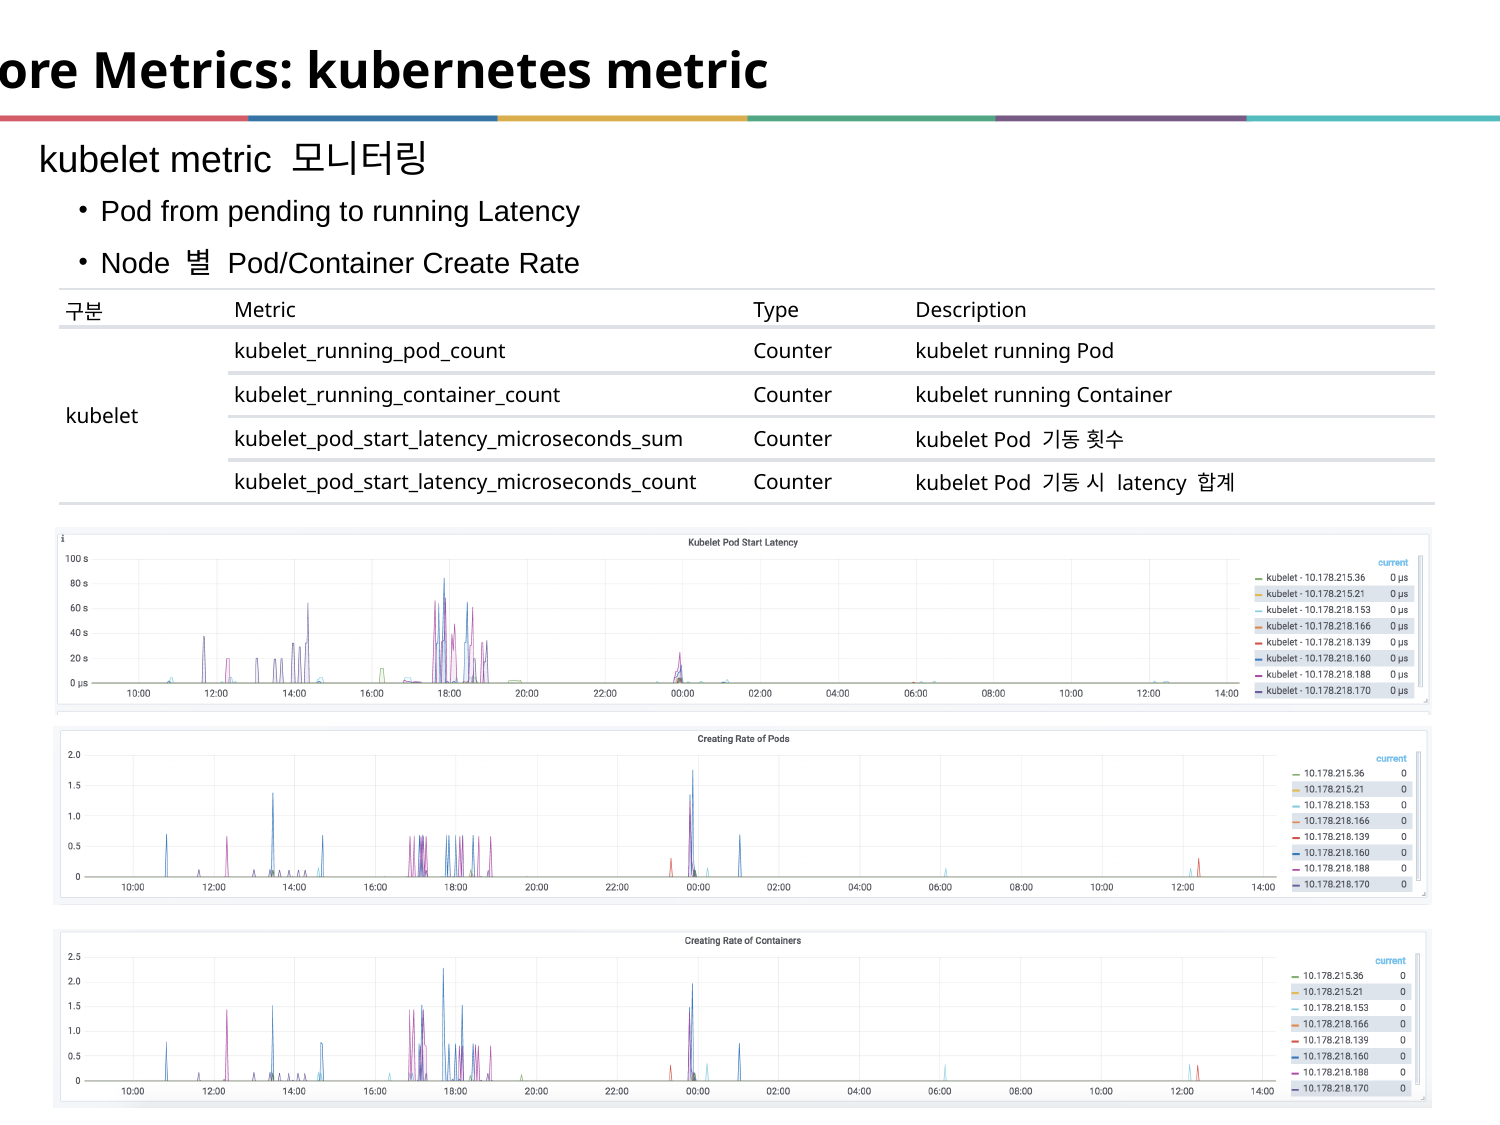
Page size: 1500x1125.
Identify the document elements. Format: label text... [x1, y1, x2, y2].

picture [52, 726, 1432, 905]
table_header 구분 [59, 290, 228, 325]
table_cell kubelet_running_container_count [228, 375, 747, 415]
table_cell kubelet [59, 329, 228, 502]
table_cell Counter [747, 418, 909, 458]
picture [55, 526, 1432, 715]
table_header Description [909, 290, 1435, 325]
table_cell Counter [747, 329, 909, 371]
text_box Core Metrics: kubernetes metric [0, 19, 897, 106]
text_box kubelet metric 모니터링 [24, 139, 928, 188]
table_cell Counter [747, 462, 909, 502]
table_cell kubelet_running_pod_count [228, 329, 747, 371]
table_cell kubelet running Pod [909, 329, 1435, 371]
table_cell kubelet_pod_start_latency_microseconds_count [228, 462, 747, 502]
table_cell kubelet_pod_start_latency_microseconds_sum [228, 418, 747, 458]
table_cell kubelet Pod 기동 시 latency 합계 [909, 462, 1435, 502]
table_header Type [747, 290, 909, 325]
picture [0, 107, 1500, 131]
table_header Metric [228, 290, 747, 325]
table_cell Counter [747, 375, 909, 415]
text_box Pod from pending to running Latency Node 별 Pod/Container Create Rate [67, 186, 1377, 288]
table_cell kubelet Pod 기동 횟수 [909, 418, 1435, 458]
table_cell kubelet running Container [909, 375, 1435, 415]
picture [52, 929, 1432, 1109]
